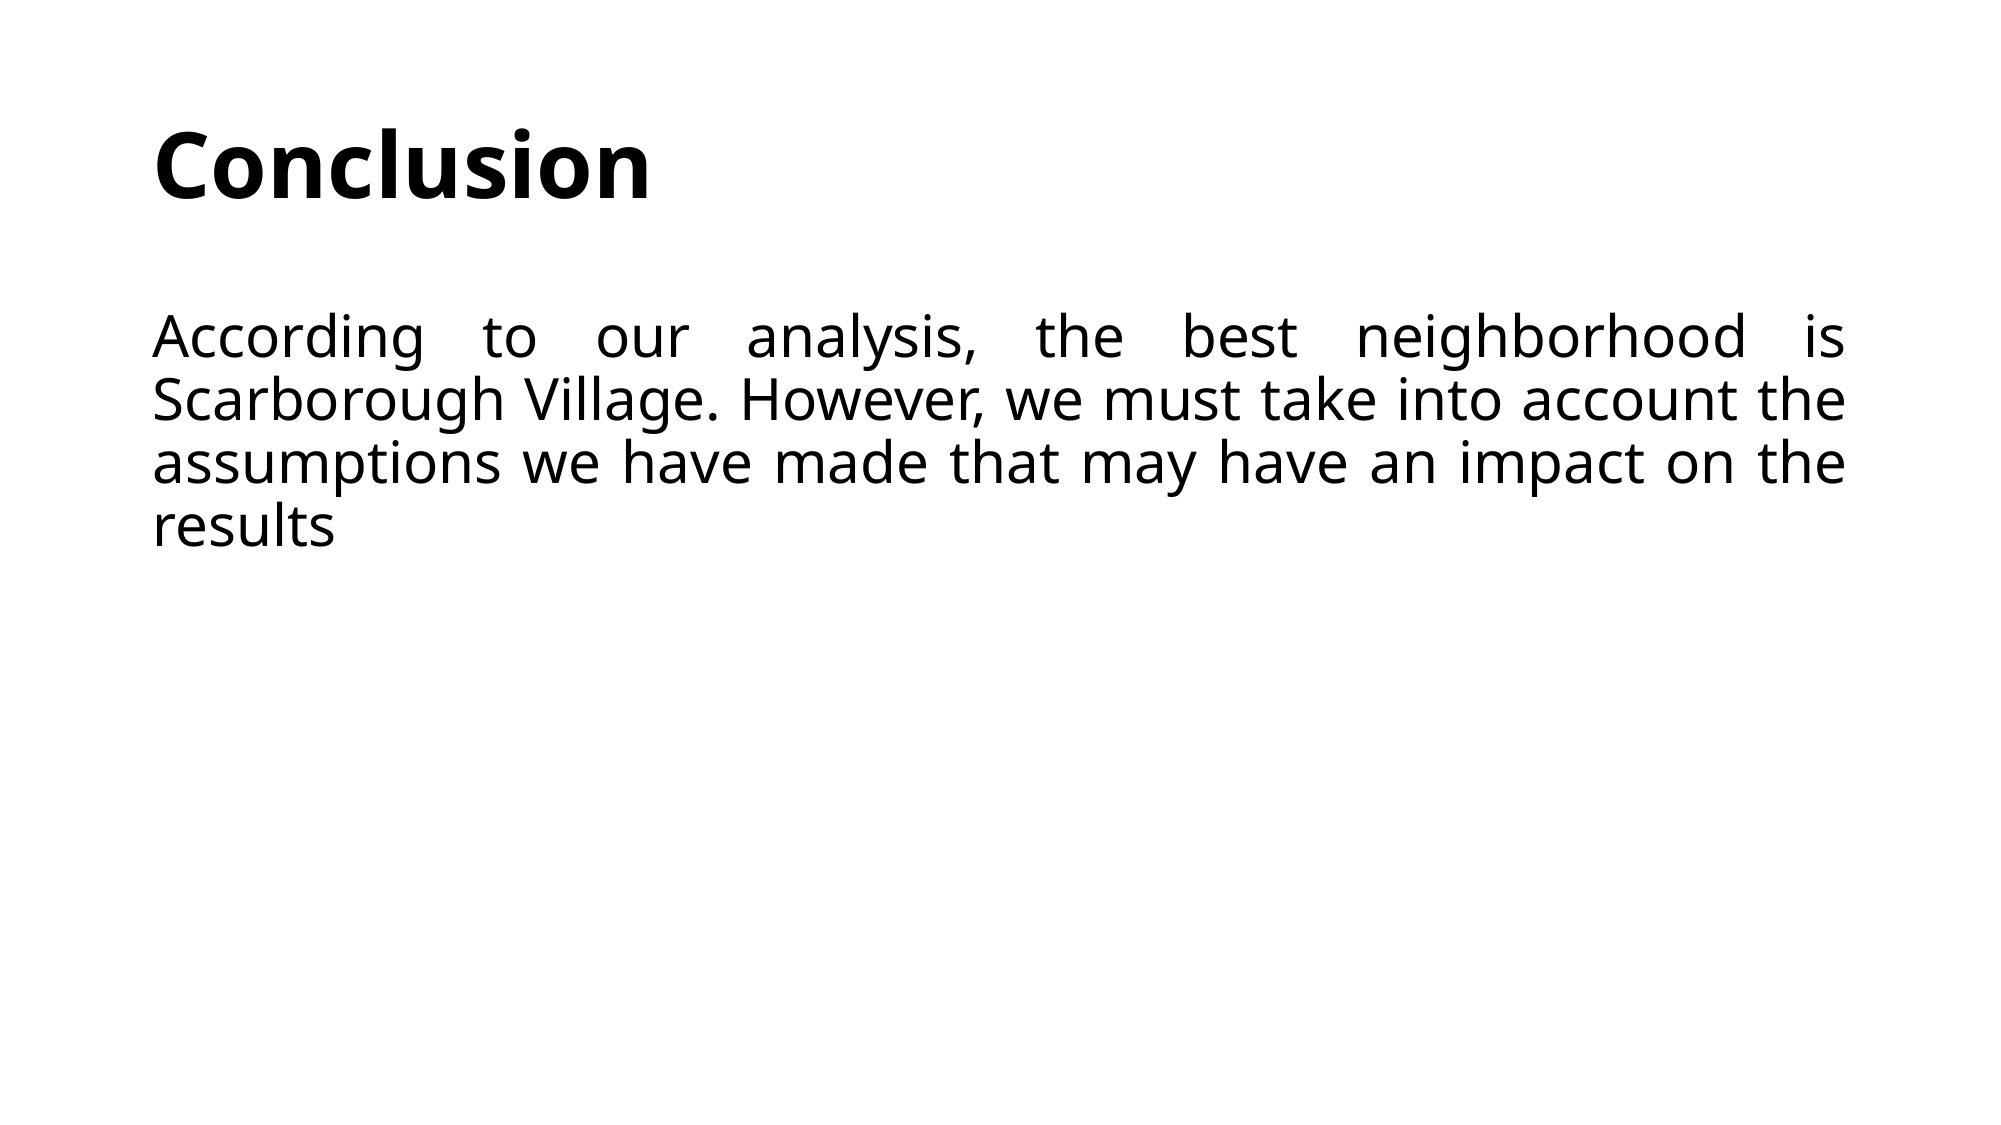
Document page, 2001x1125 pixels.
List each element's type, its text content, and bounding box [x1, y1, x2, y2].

list According to our analysis, the best neighborhood is Scarborough Village. However, we must take into account the assumptions we have made that may have an impact on the results [137, 299, 1863, 1014]
title Conclusion [137, 59, 1863, 278]
